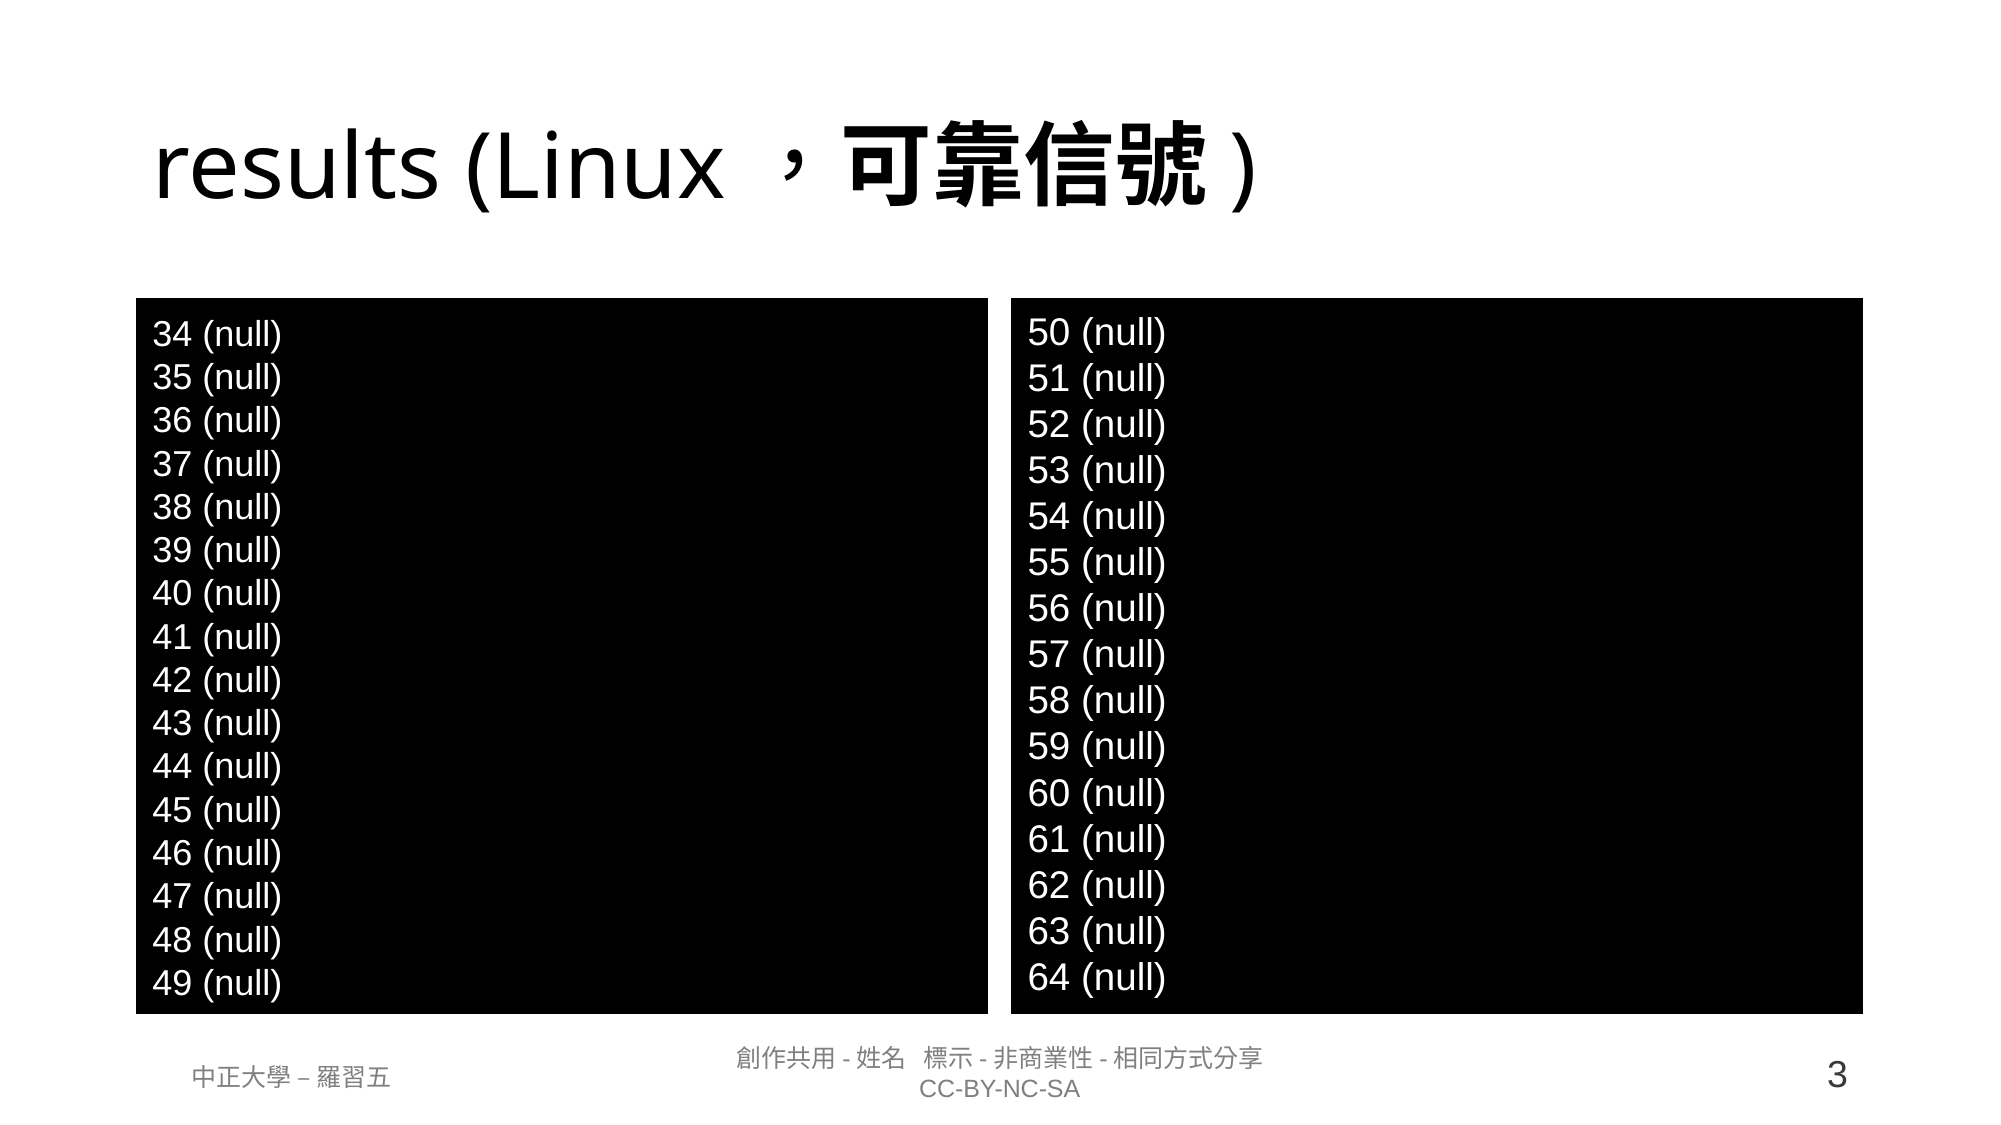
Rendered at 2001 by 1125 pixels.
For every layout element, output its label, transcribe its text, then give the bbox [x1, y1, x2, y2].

list 34 (null) 35 (null) 36 (null) 37 (null) 38 (null) 39 (null) 40 (null) 41 (null) 42 (null) 43 (null) 44 (null) 45 (null) 46 (null) 47 (null) 48 (null) 49 (null) [136, 298, 988, 1014]
list 50 (null) 51 (null) 52 (null) 53 (null) 54 (null) 55 (null) 56 (null) 57 (null) 58 (null) 59 (null) 60 (null) 61 (null) 62 (null) 63 (null) 64 (null) [1011, 298, 1863, 1014]
title results (Linux，可靠信號) [137, 59, 1863, 278]
